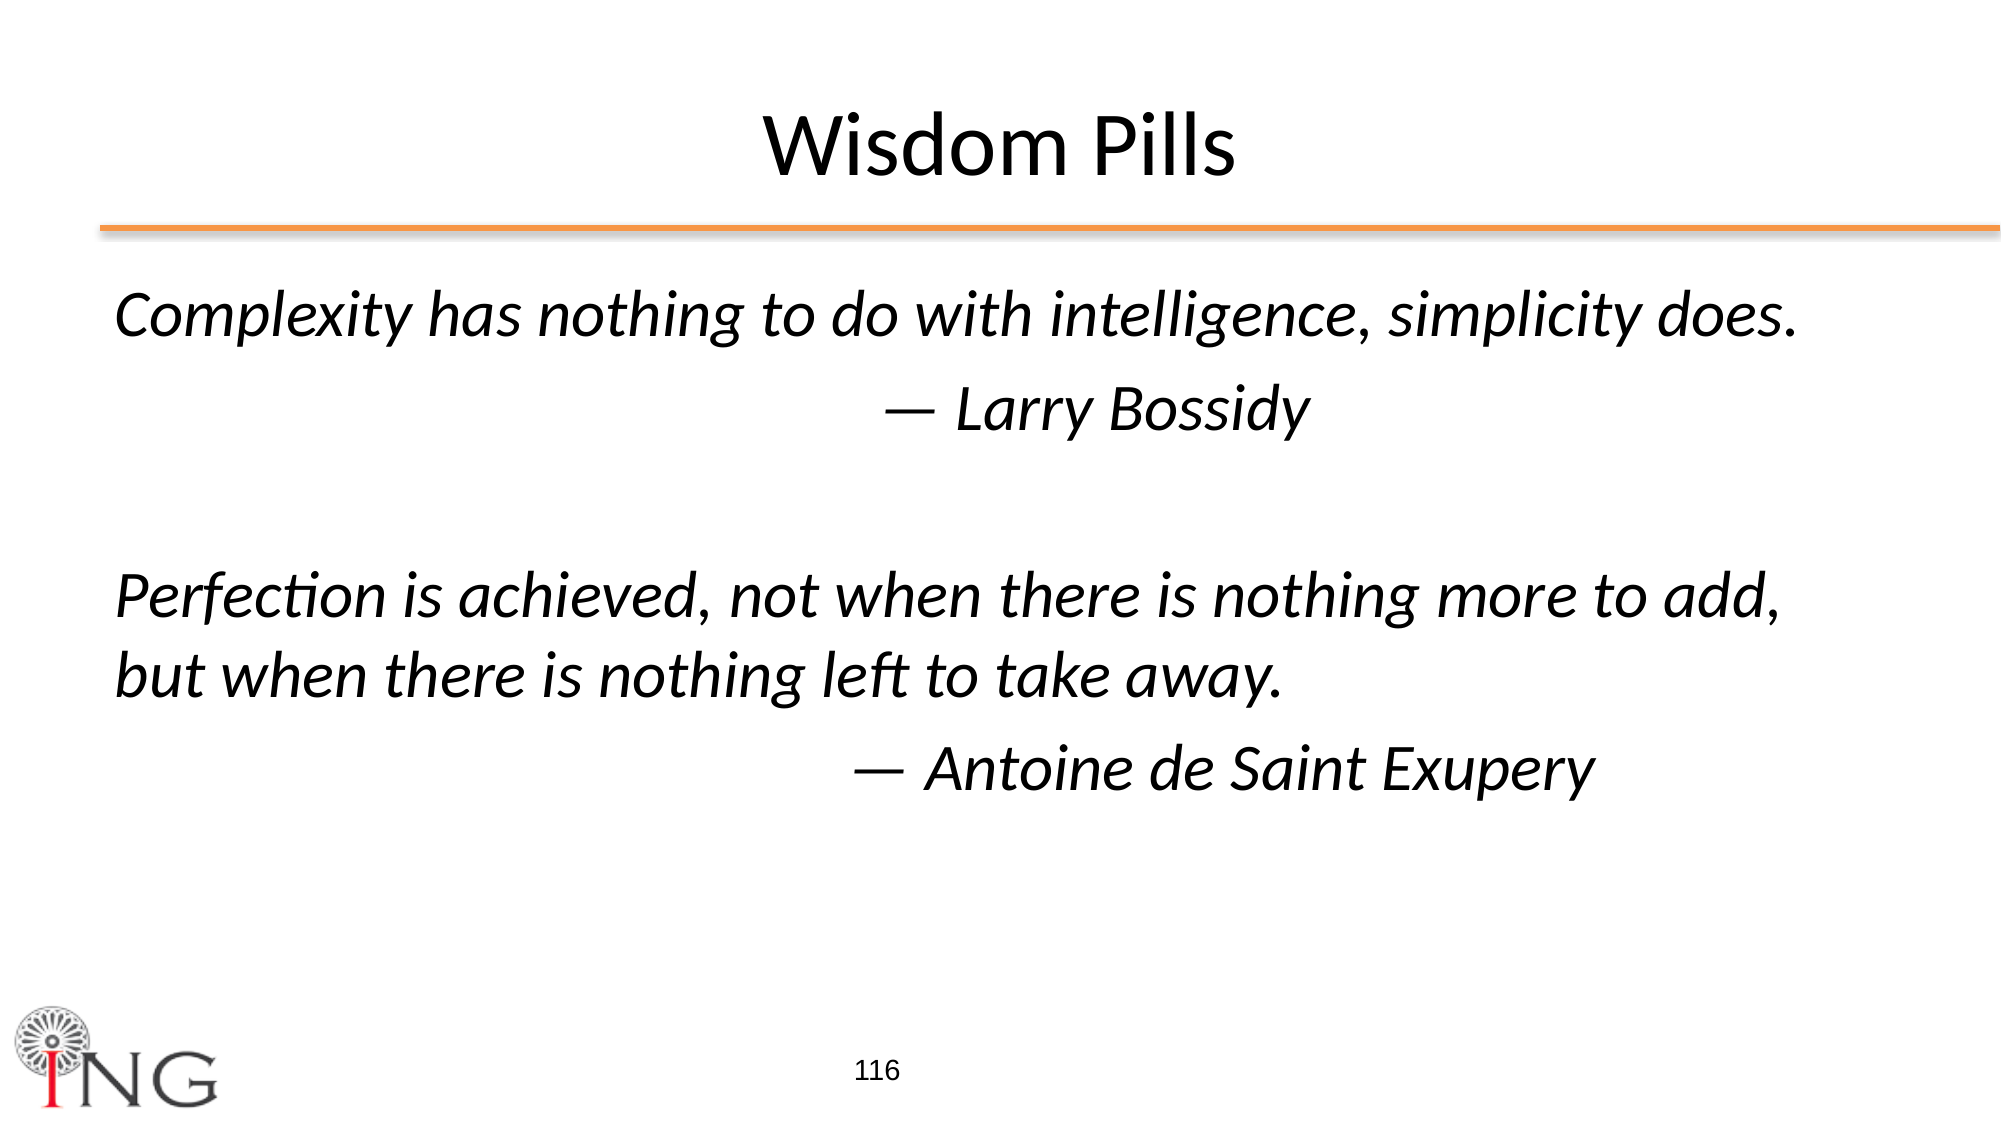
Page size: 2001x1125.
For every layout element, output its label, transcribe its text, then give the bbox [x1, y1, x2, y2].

picture [0, 987, 244, 1125]
list Complexity has nothing to do with intelligence, simplicity does. — Larry Bossidy Perfection is achieved, not when there is nothing more to add, but when there is nothing left to take away. — Antoine de Saint Exupery [99, 262, 1900, 1005]
slide_number 116 [839, 1043, 1900, 1104]
title Wisdom Pills [99, 45, 1900, 233]
